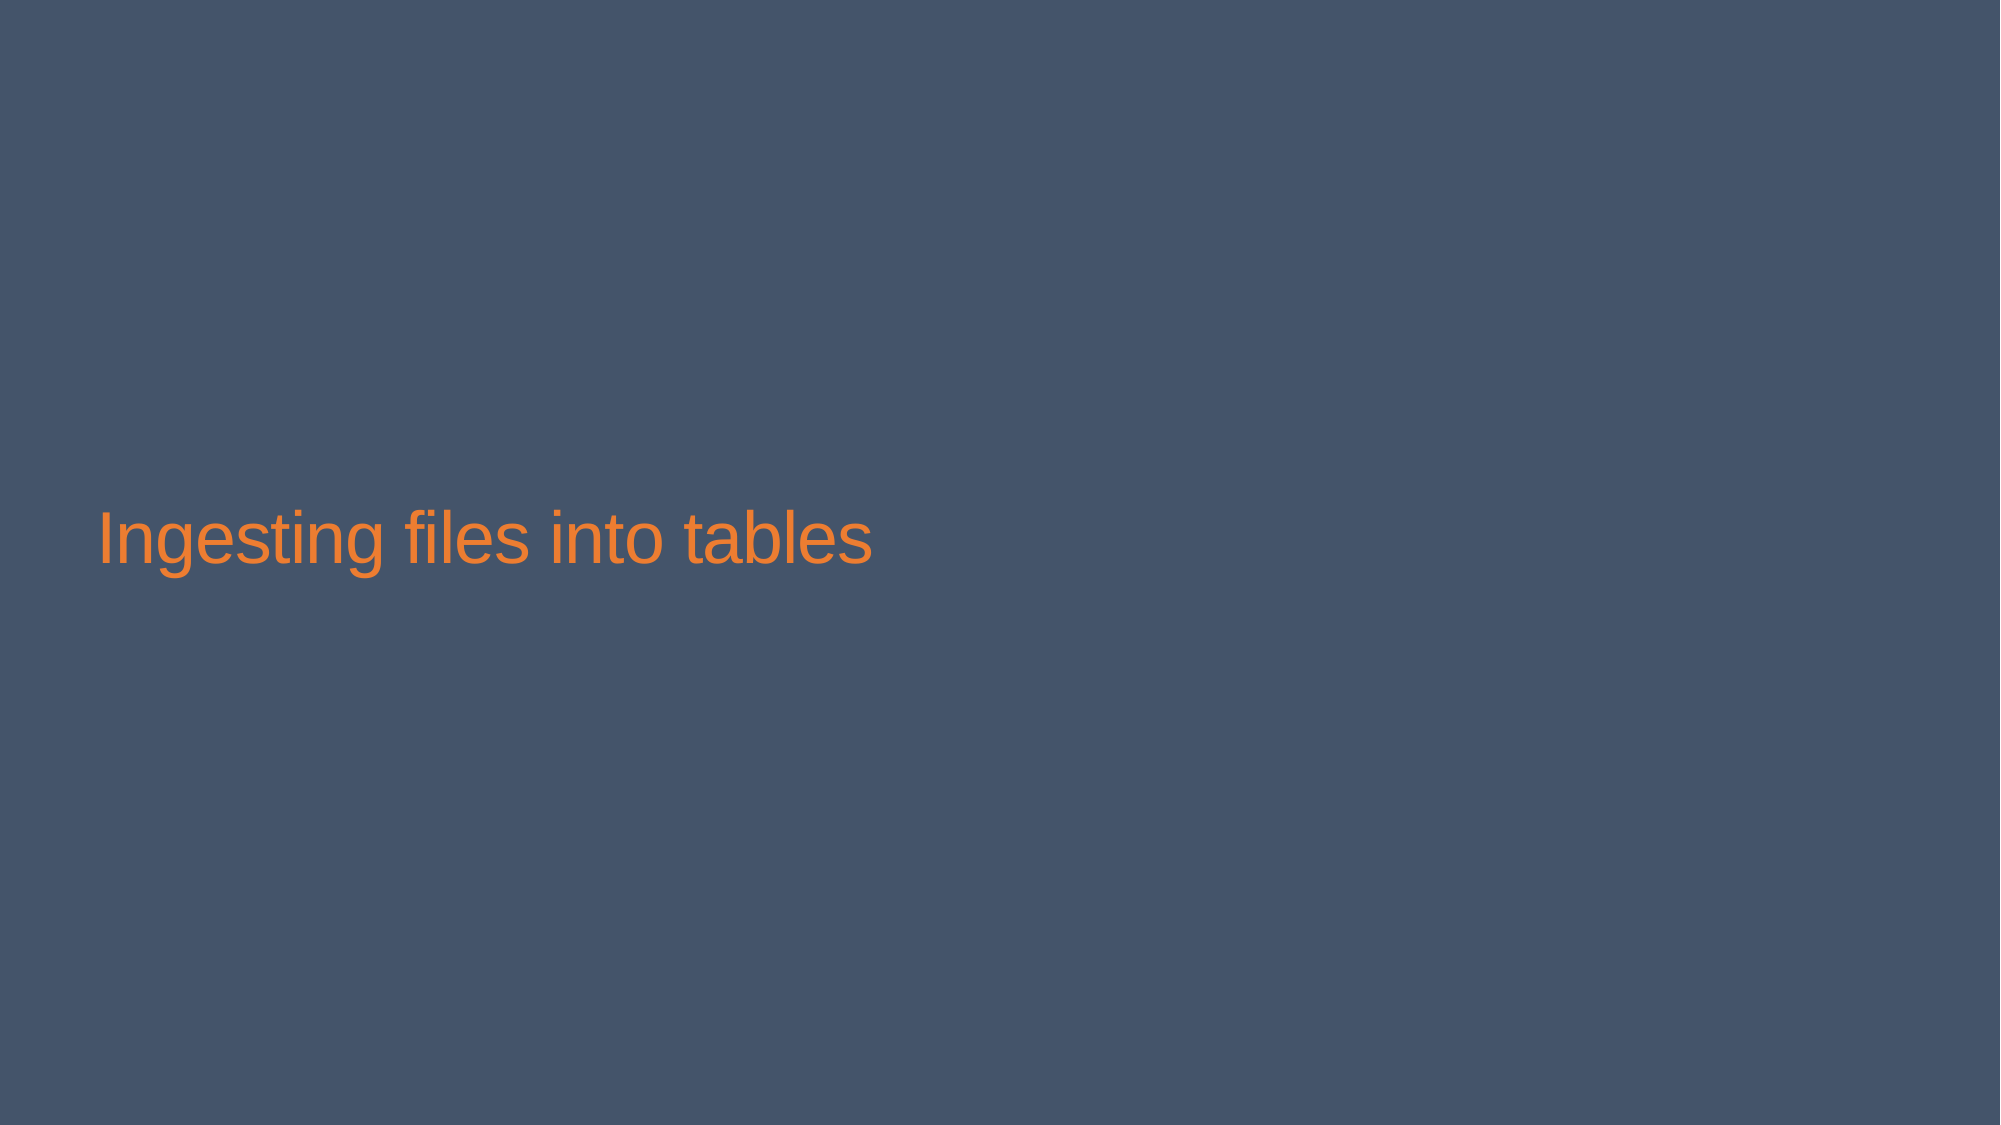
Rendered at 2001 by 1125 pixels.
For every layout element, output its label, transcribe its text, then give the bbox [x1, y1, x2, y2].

title Ingesting files into tables [96, 499, 1596, 580]
